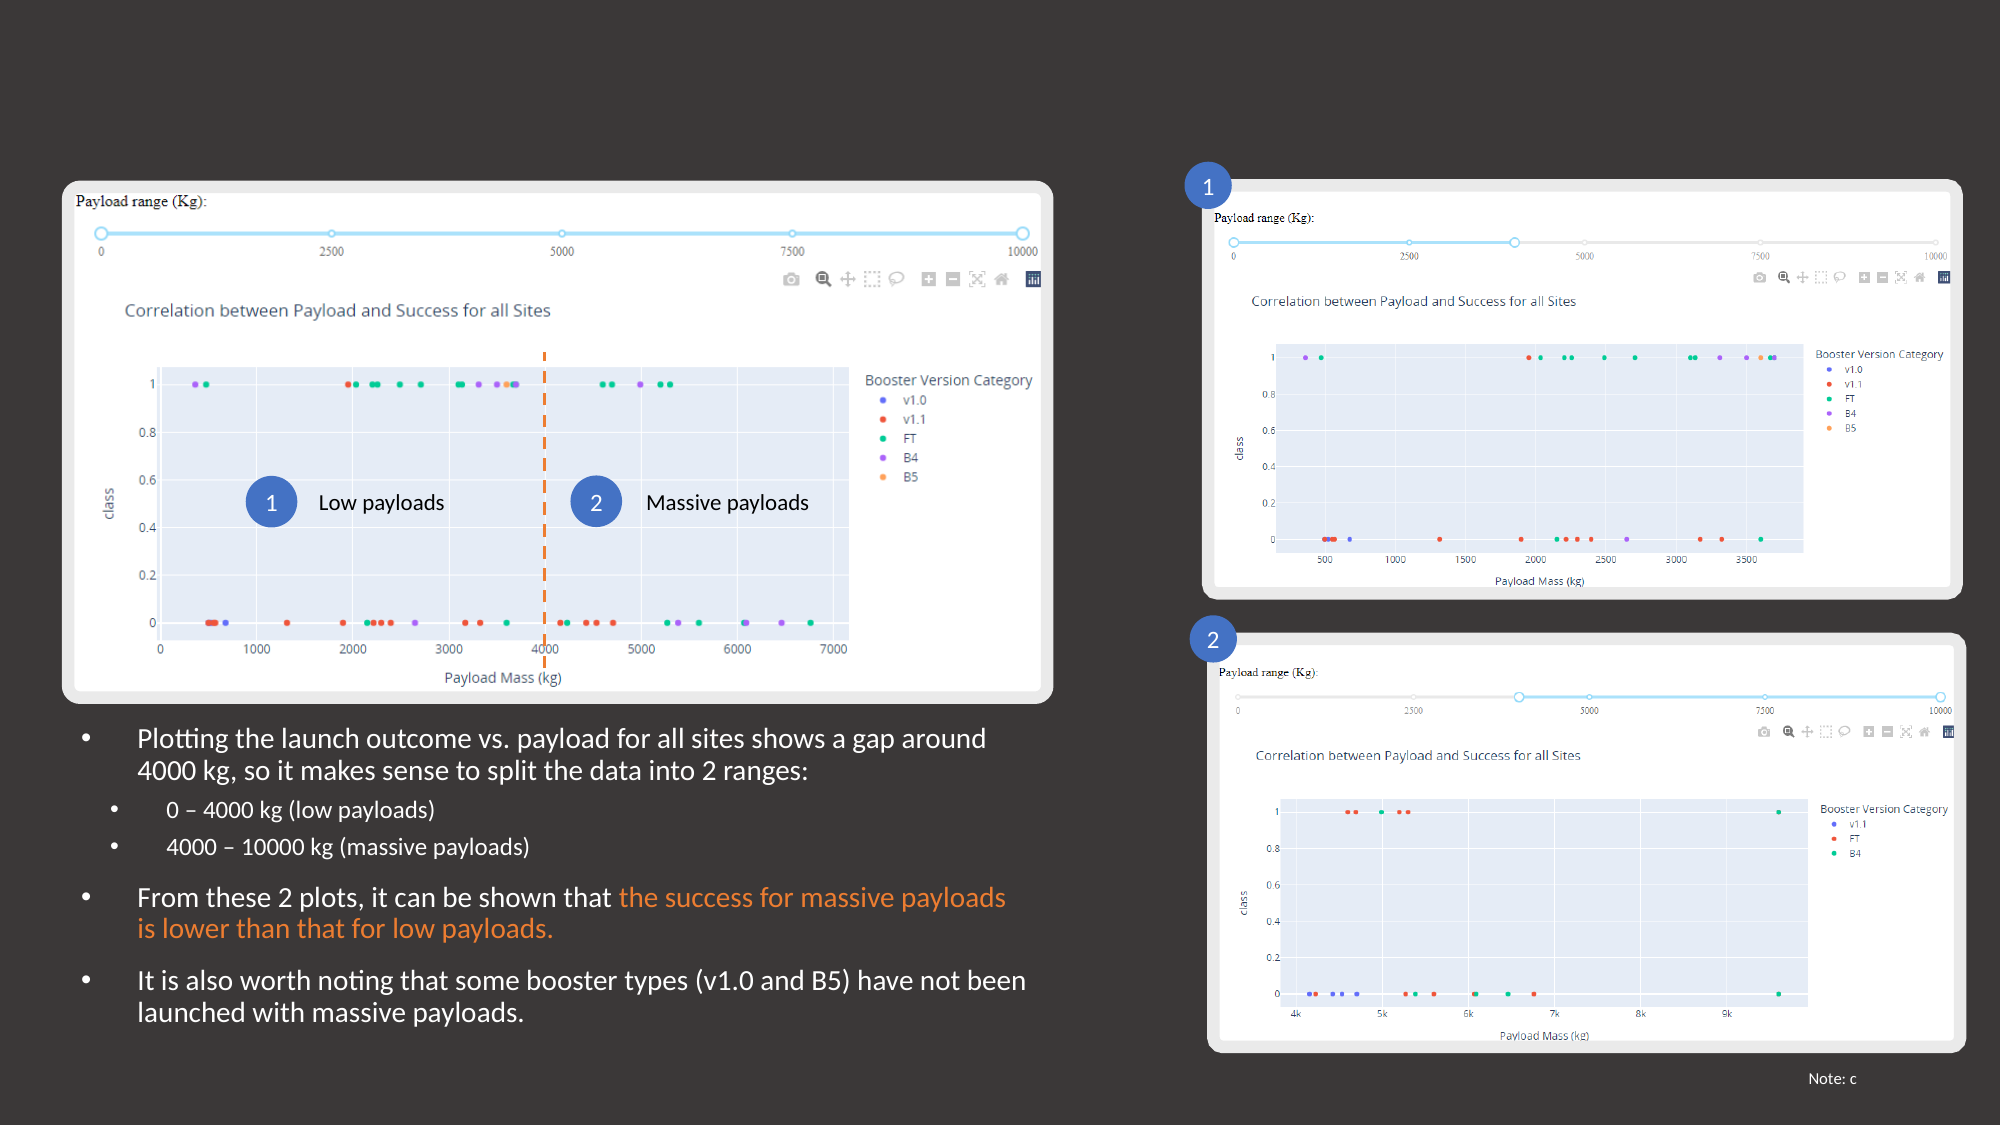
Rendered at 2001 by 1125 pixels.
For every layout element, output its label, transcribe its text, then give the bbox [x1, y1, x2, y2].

picture [1213, 638, 1961, 1047]
text_box 1 [1183, 160, 1233, 210]
text_box 2 [1188, 614, 1238, 664]
picture [68, 186, 1048, 698]
list Plotting the launch outcome vs. payload for all sites shows a gap around 4000 kg, so it makes sense to split the data into 2 ranges: 0 – 4000 kg (low payloads) 4000 – 10000 kg (massive payloads) From these 2 plots, it can be shown that the success for massive payloads is lower than that for low payloads. It is also worth noting that some booster types (v1.0 and B5) have not been launched with massive payloads. [66, 716, 1046, 1050]
picture [1208, 185, 1957, 594]
